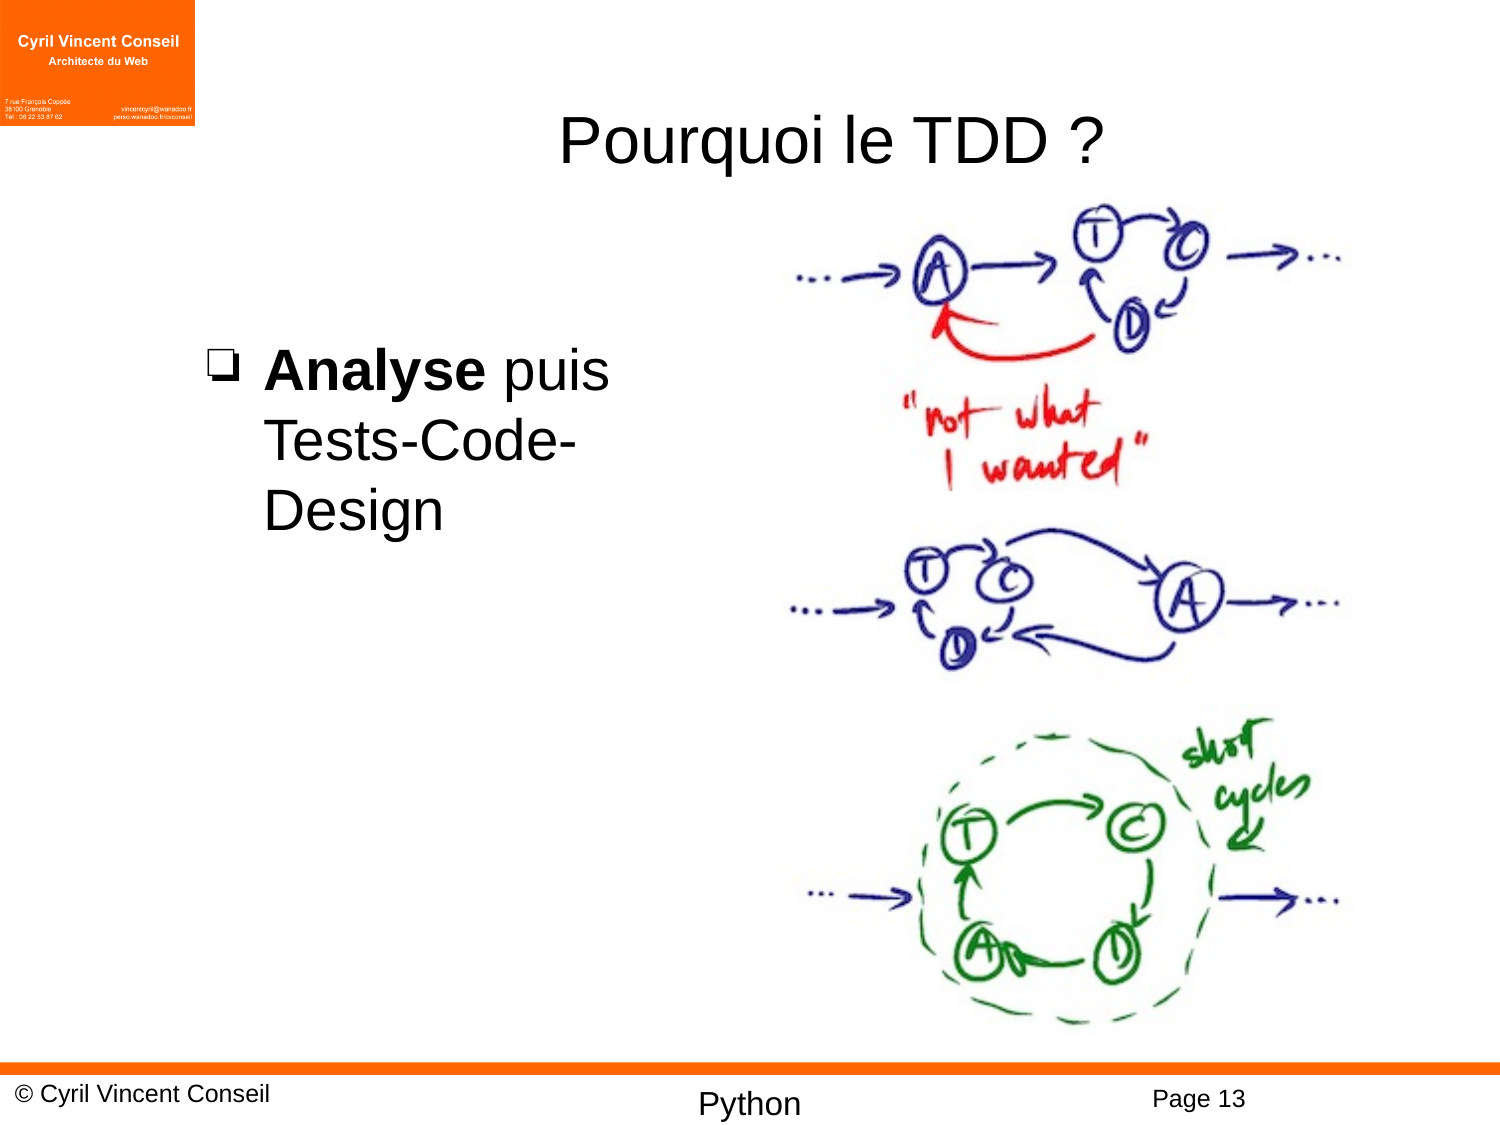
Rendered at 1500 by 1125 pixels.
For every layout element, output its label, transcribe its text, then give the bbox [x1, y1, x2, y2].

picture [749, 195, 1386, 1035]
picture [0, 0, 195, 126]
title Pourquoi le TDD ? [194, 42, 1470, 231]
list Analyse puis Tests-Code-Design [192, 324, 744, 1000]
